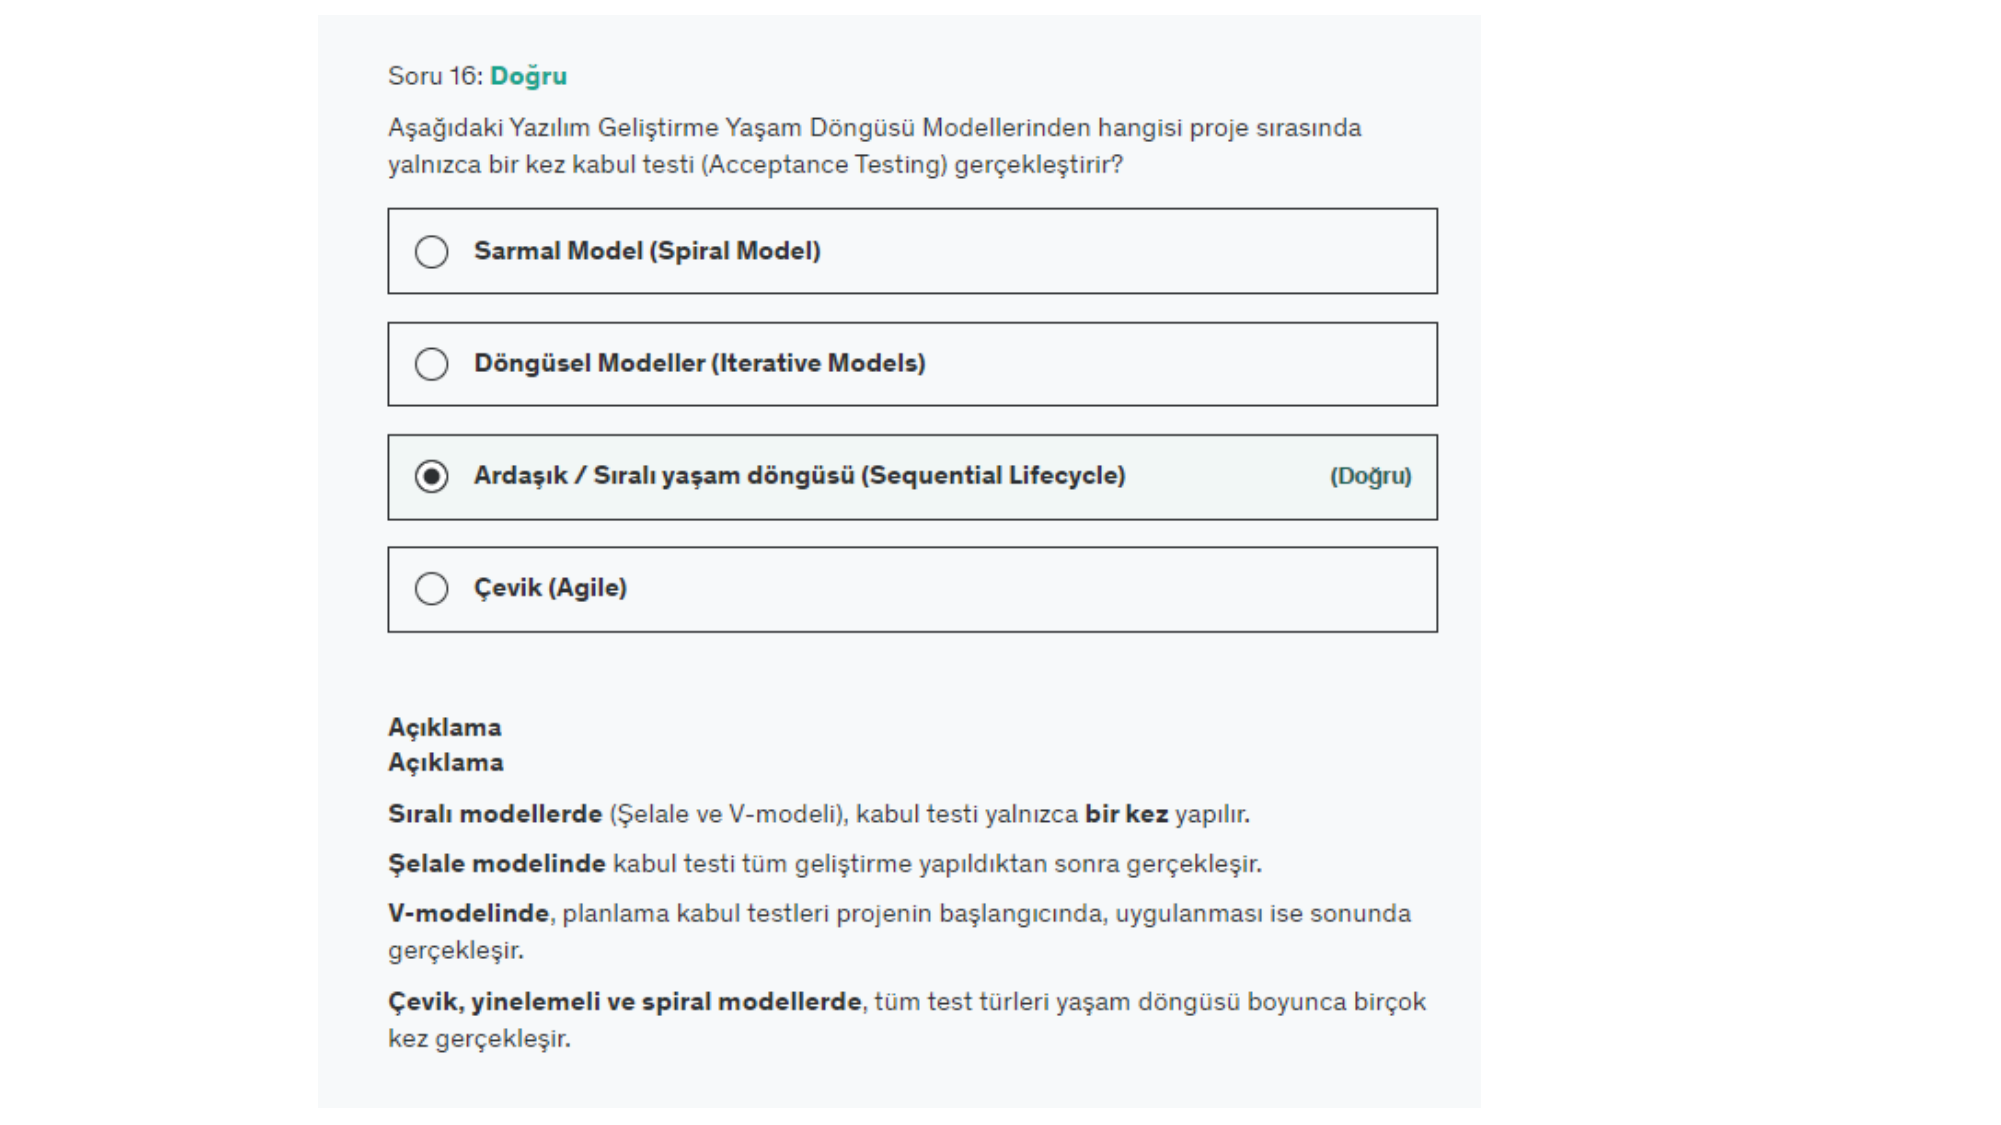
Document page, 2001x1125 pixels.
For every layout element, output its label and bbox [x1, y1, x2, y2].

list [318, 15, 1481, 1108]
